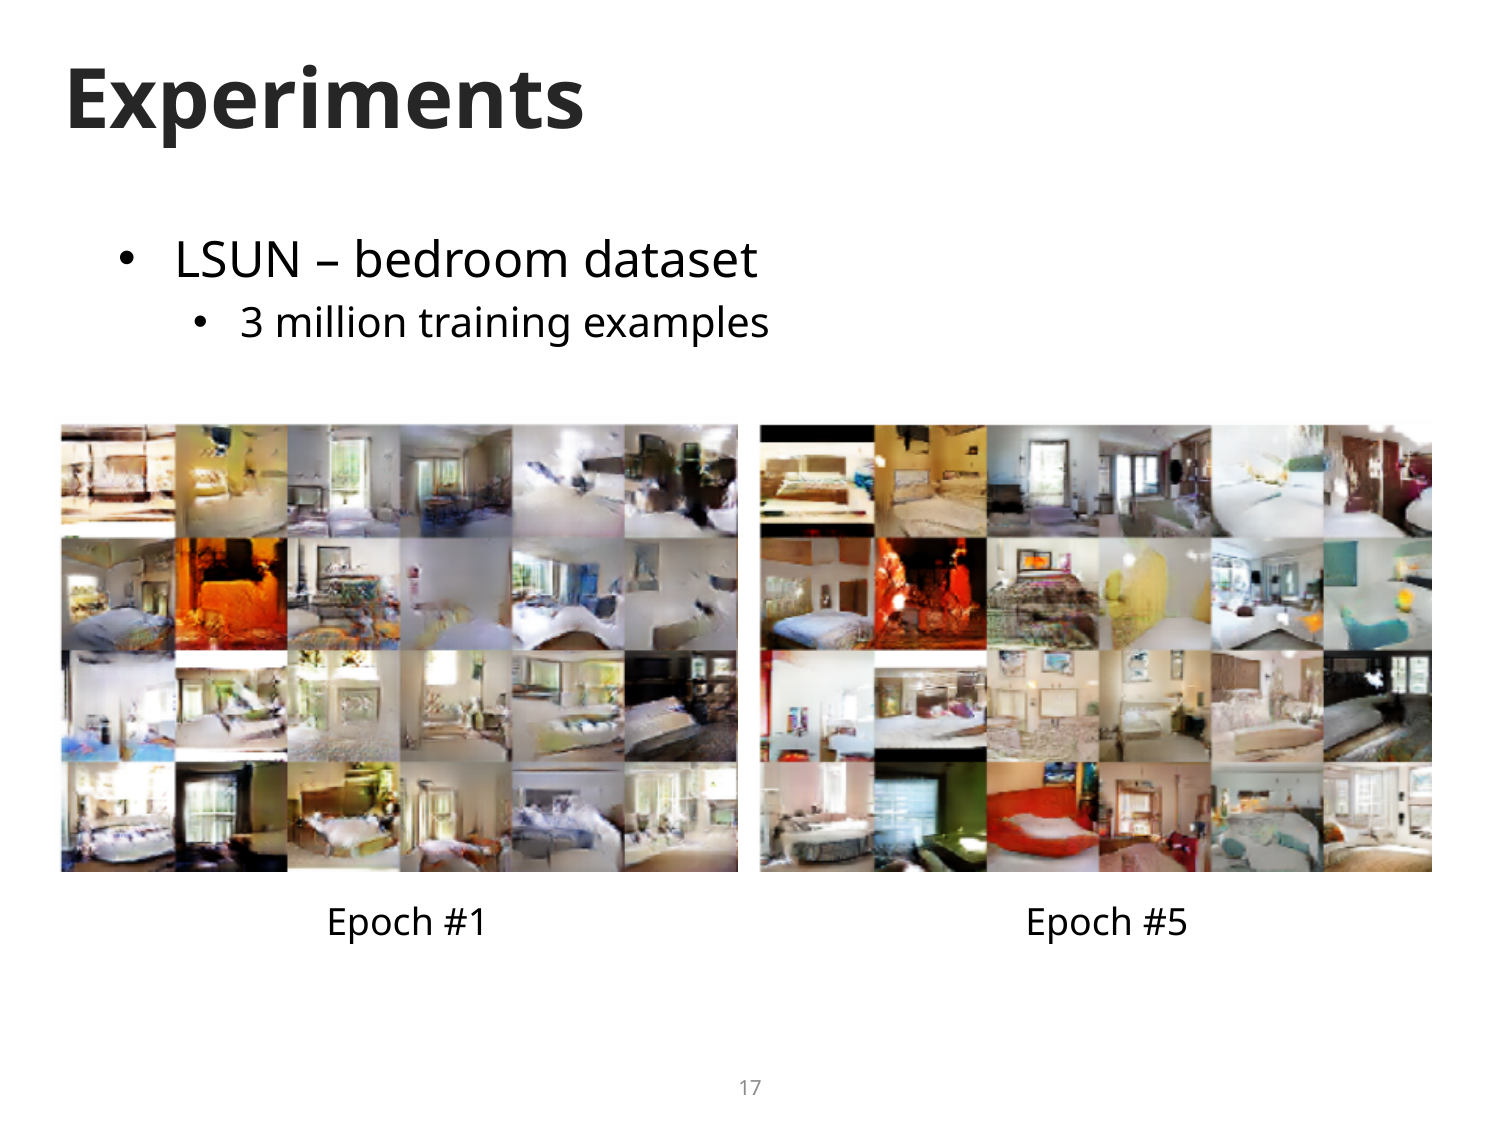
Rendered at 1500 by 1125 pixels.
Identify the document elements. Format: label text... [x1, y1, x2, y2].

text_box Epoch #1 [254, 890, 562, 950]
picture [54, 415, 739, 872]
picture [756, 419, 1432, 872]
list LSUN – bedroom dataset 3 million training examples [103, 219, 1397, 977]
slide_number 17 [575, 1058, 925, 1119]
text_box Epoch #5 [953, 890, 1261, 950]
title Experiments [48, 41, 1456, 149]
